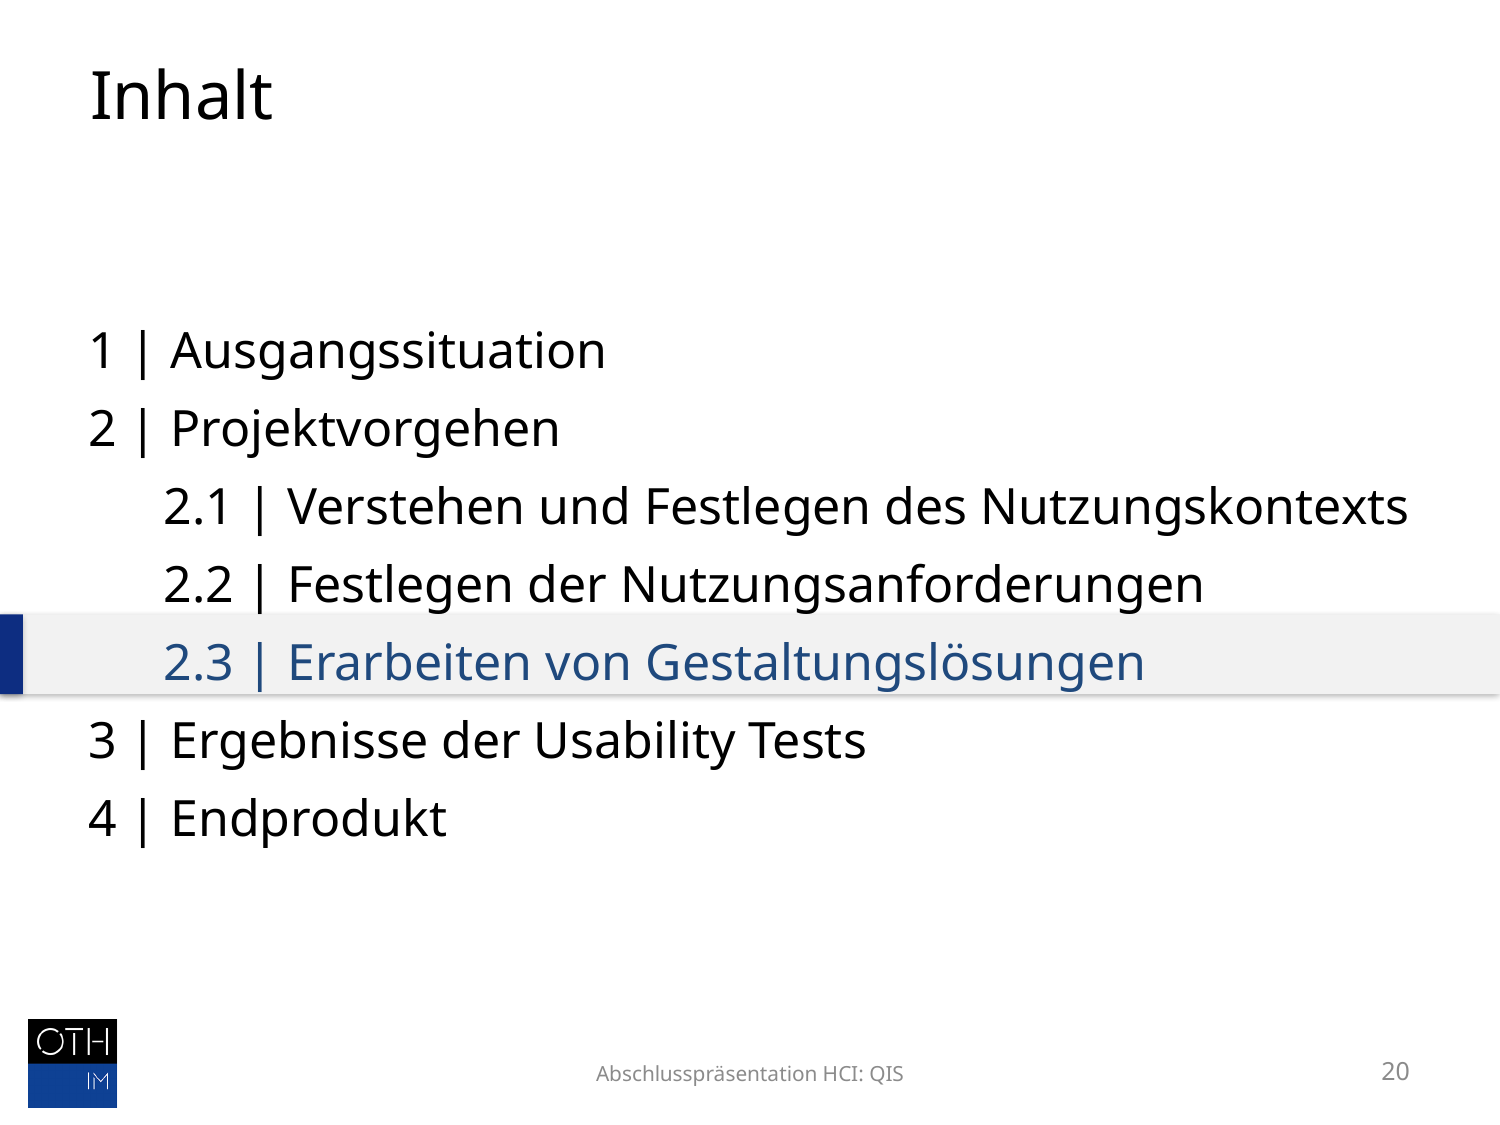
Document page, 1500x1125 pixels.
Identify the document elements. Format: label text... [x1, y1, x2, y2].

footer Abschlusspräsentation HCI: QIS [512, 1042, 988, 1103]
text_box 1 | Ausgangssituation 2 | Projektvorgehen 2.1 | Verstehen und Festlegen des Nutzungskontexts 2.2 | Festlegen der Nutzungsanforderungen 2.3 | Erarbeiten von Gestaltungslösungen 3 | Ergebnisse der Usability Tests 4 | Endprodukt [0, 293, 1461, 613]
text_box 1 | Ausgangssituation 2 | Projektvorgehen 2.1 | Verstehen und Festlegen des Nutzungskontexts 2.2 | Festlegen der Nutzungsanforderungen 2.3 | Erarbeiten von Gestaltungslösungen 3 | Ergebnisse der Usability Tests 4 | Endprodukt [0, 703, 1461, 854]
slide_number 20 [1074, 1042, 1425, 1103]
title Inhalt [75, 45, 1425, 233]
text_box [0, 614, 1500, 695]
picture [28, 1019, 119, 1108]
